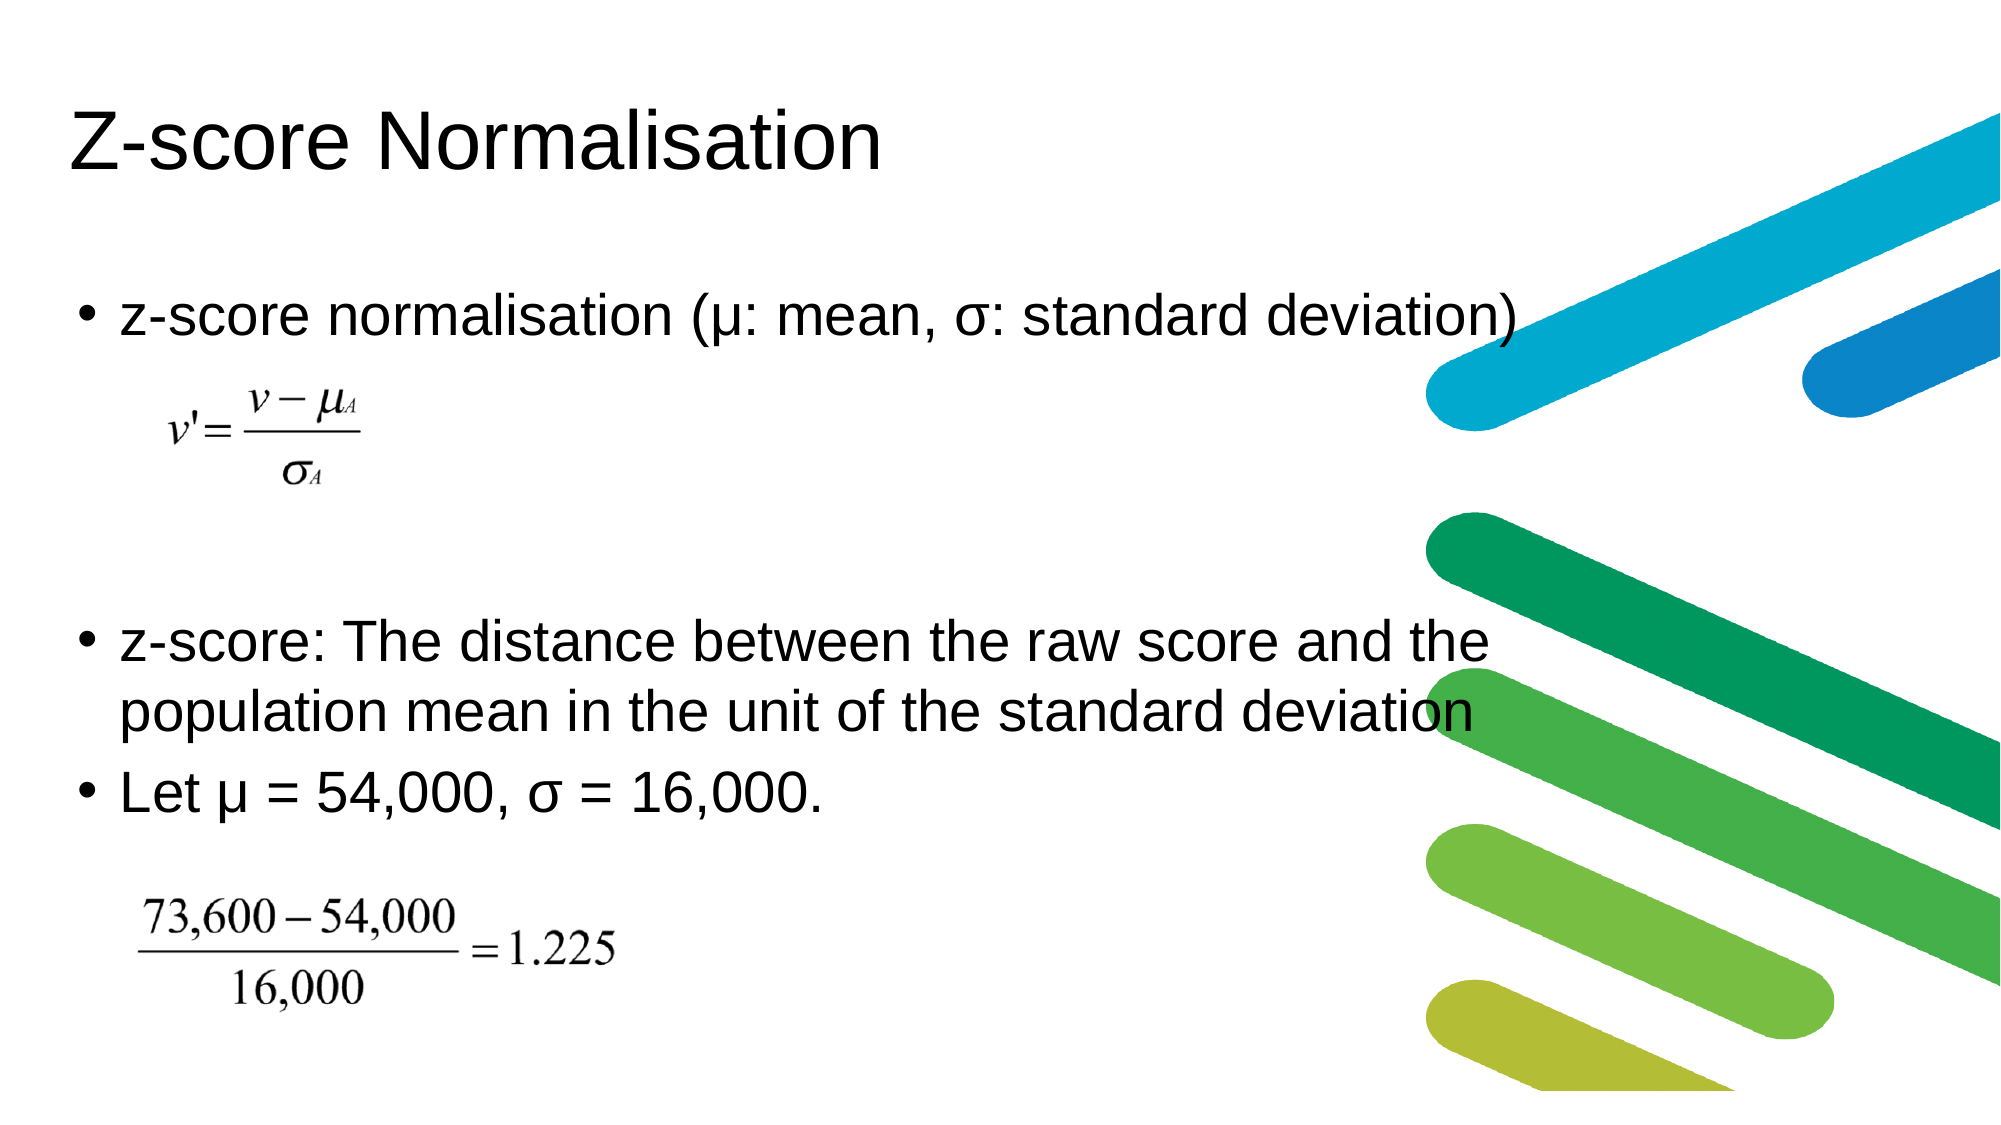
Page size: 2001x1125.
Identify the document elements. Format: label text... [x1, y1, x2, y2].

picture [125, 373, 488, 514]
list z-score normalisation (μ: mean, σ: standard deviation) z-score: The distance between the raw score and the population mean in the unit of the standard deviation Let μ = 54,000, σ = 16,000. [62, 269, 1556, 1113]
title Z-score Normalisation [55, 42, 1855, 231]
picture [1426, 0, 2001, 1091]
picture [101, 869, 652, 1033]
